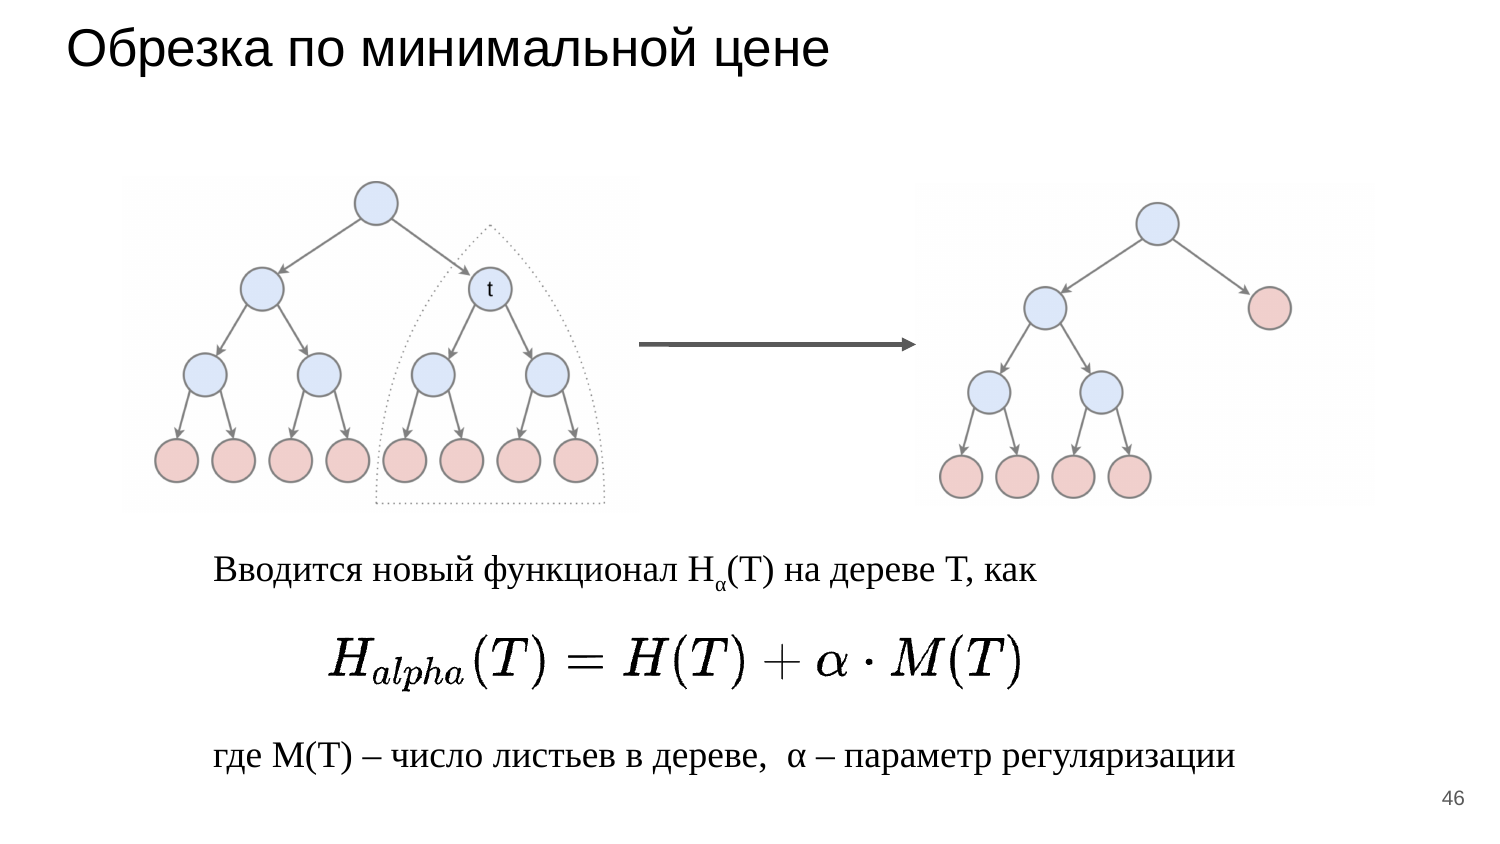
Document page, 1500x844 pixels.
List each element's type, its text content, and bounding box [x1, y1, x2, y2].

picture [326, 629, 1025, 695]
picture [915, 183, 1376, 506]
title Обрезка по минимальной цене [51, 0, 1449, 92]
slide_number ‹#› [1389, 764, 1480, 830]
picture [122, 176, 640, 513]
text_box Вводится новый функционал Hα(T) на дереве T, как где M(T) – число листьев в дереве, α – параметр регуляризации [198, 529, 1375, 765]
